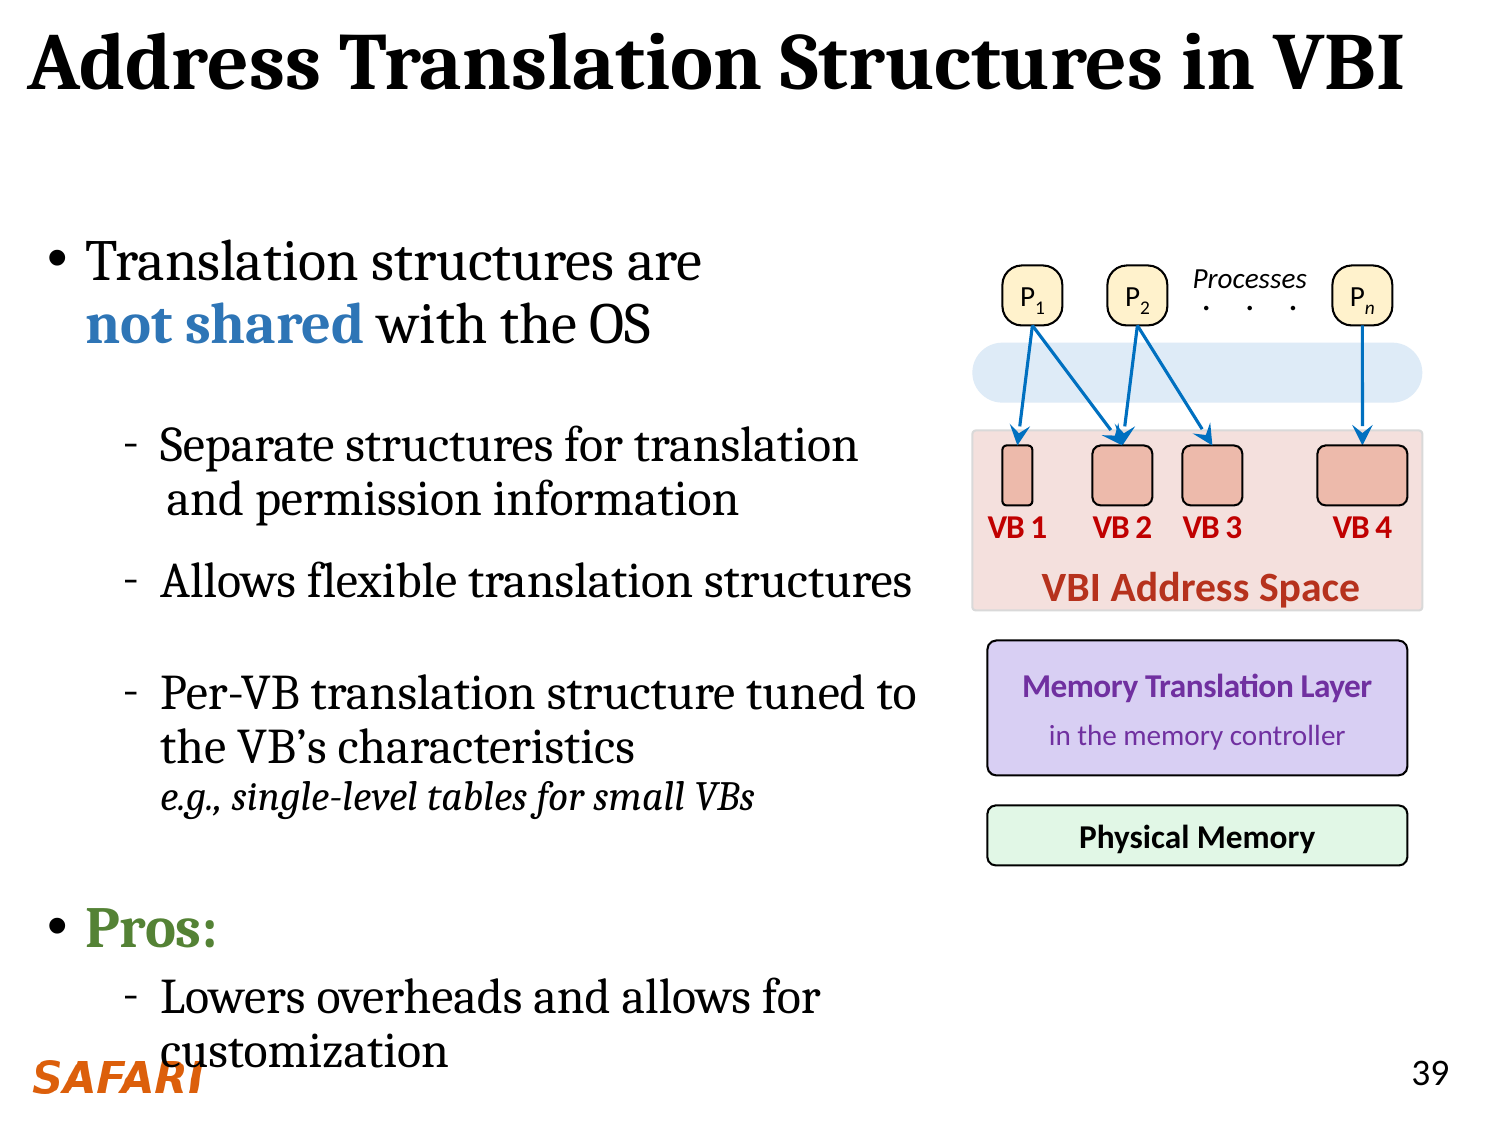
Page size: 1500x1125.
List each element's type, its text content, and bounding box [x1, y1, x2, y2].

picture [31, 1051, 209, 1104]
list Translation structures are not shared with the OS Separate structures for translation and permission information Allows flexible translation structures Per-VB translation structure tuned to the VB’s characteristics e.g., single-level tables for small VBs Pros: Lowers overheads and allows for customization [32, 140, 1003, 1067]
text_box 39 [901, 1040, 1465, 1101]
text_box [972, 259, 1423, 866]
title Address Translation Structures in VBI [12, 12, 1487, 134]
